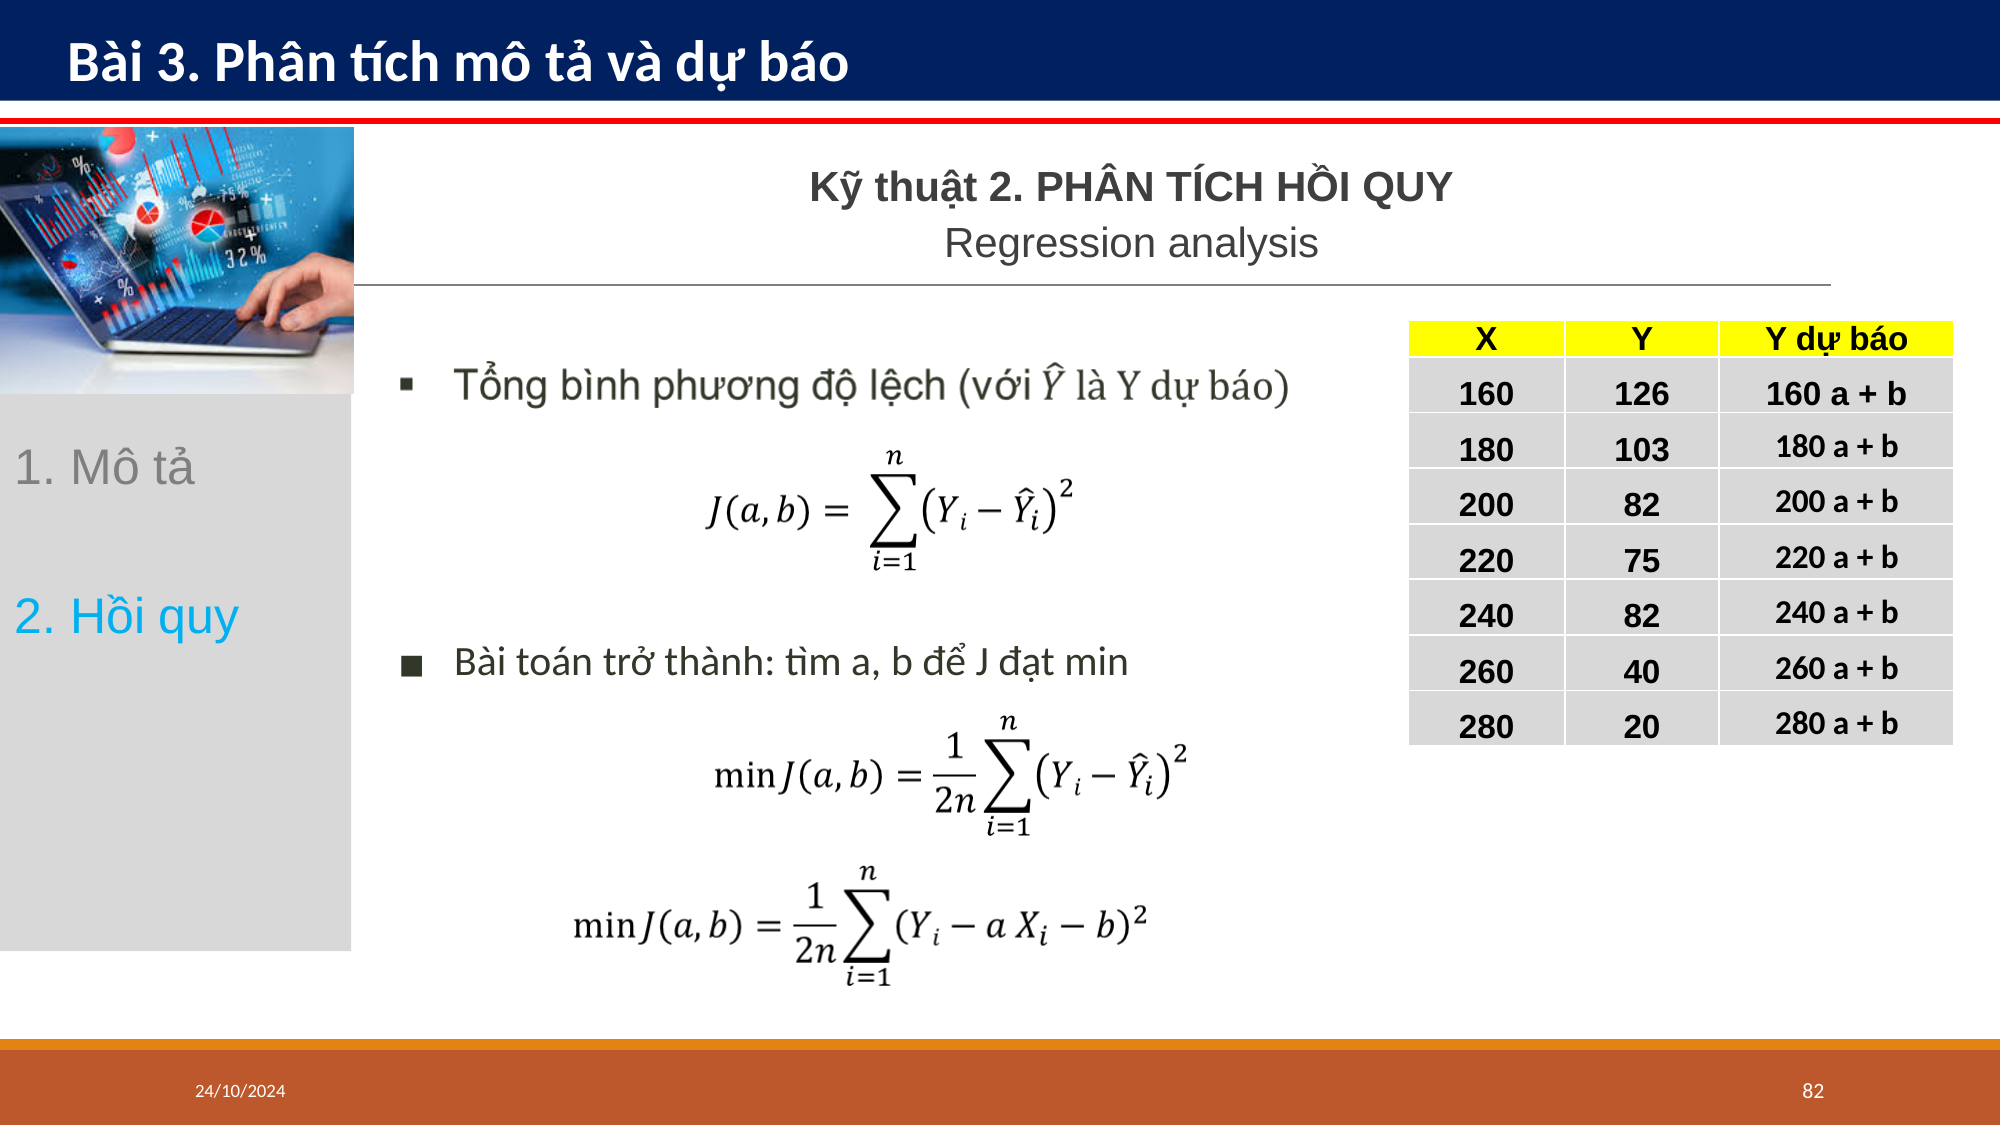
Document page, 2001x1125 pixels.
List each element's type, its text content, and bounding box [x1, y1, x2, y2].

table_cell 180 [1409, 413, 1564, 467]
table_cell 126 [1566, 358, 1718, 412]
table_cell 280 a + b [1720, 691, 1953, 745]
text_box [562, 862, 1159, 987]
table_cell 20 [1566, 691, 1718, 745]
text_box [698, 446, 1086, 571]
text_box Kỹ thuật 2. PHÂN TÍCH HỒI QUY Regression analysis [559, 146, 1704, 274]
table_cell 260 a + b [1720, 636, 1953, 690]
slide_number ‹#› [1624, 1059, 1840, 1120]
table_header X [1409, 321, 1564, 356]
table_cell 40 [1566, 636, 1718, 690]
table_header Y [1566, 321, 1718, 356]
table_cell 82 [1566, 580, 1718, 634]
table_cell 220 a + b [1720, 525, 1953, 578]
table_cell 160 a + b [1720, 358, 1953, 412]
picture [0, 127, 354, 394]
text_box 1. Mô tả 2. Hồi quy [0, 400, 352, 952]
table_cell 75 [1566, 525, 1718, 578]
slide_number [180, 1059, 586, 1120]
table_cell 280 [1409, 691, 1564, 745]
text_box Bài toán trở thành: tìm a, b để J đạt min [382, 625, 1375, 691]
table_cell 160 [1409, 358, 1564, 412]
table_cell 200 [1409, 469, 1564, 523]
table_cell 82 [1566, 469, 1718, 523]
table_cell 220 [1409, 525, 1564, 578]
table_cell 240 [1409, 580, 1564, 634]
table_cell 260 [1409, 636, 1564, 690]
text_box [382, 350, 1375, 417]
table_cell 103 [1566, 413, 1718, 467]
table_cell 200 a + b [1720, 469, 1953, 523]
text_box Bài 3. Phân tích mô tả và dự báo [0, 0, 2000, 101]
table_cell 240 a + b [1720, 580, 1953, 634]
text_box [703, 711, 1199, 836]
table_cell 180 a + b [1720, 413, 1953, 467]
table_header Y dự báo [1720, 321, 1953, 356]
